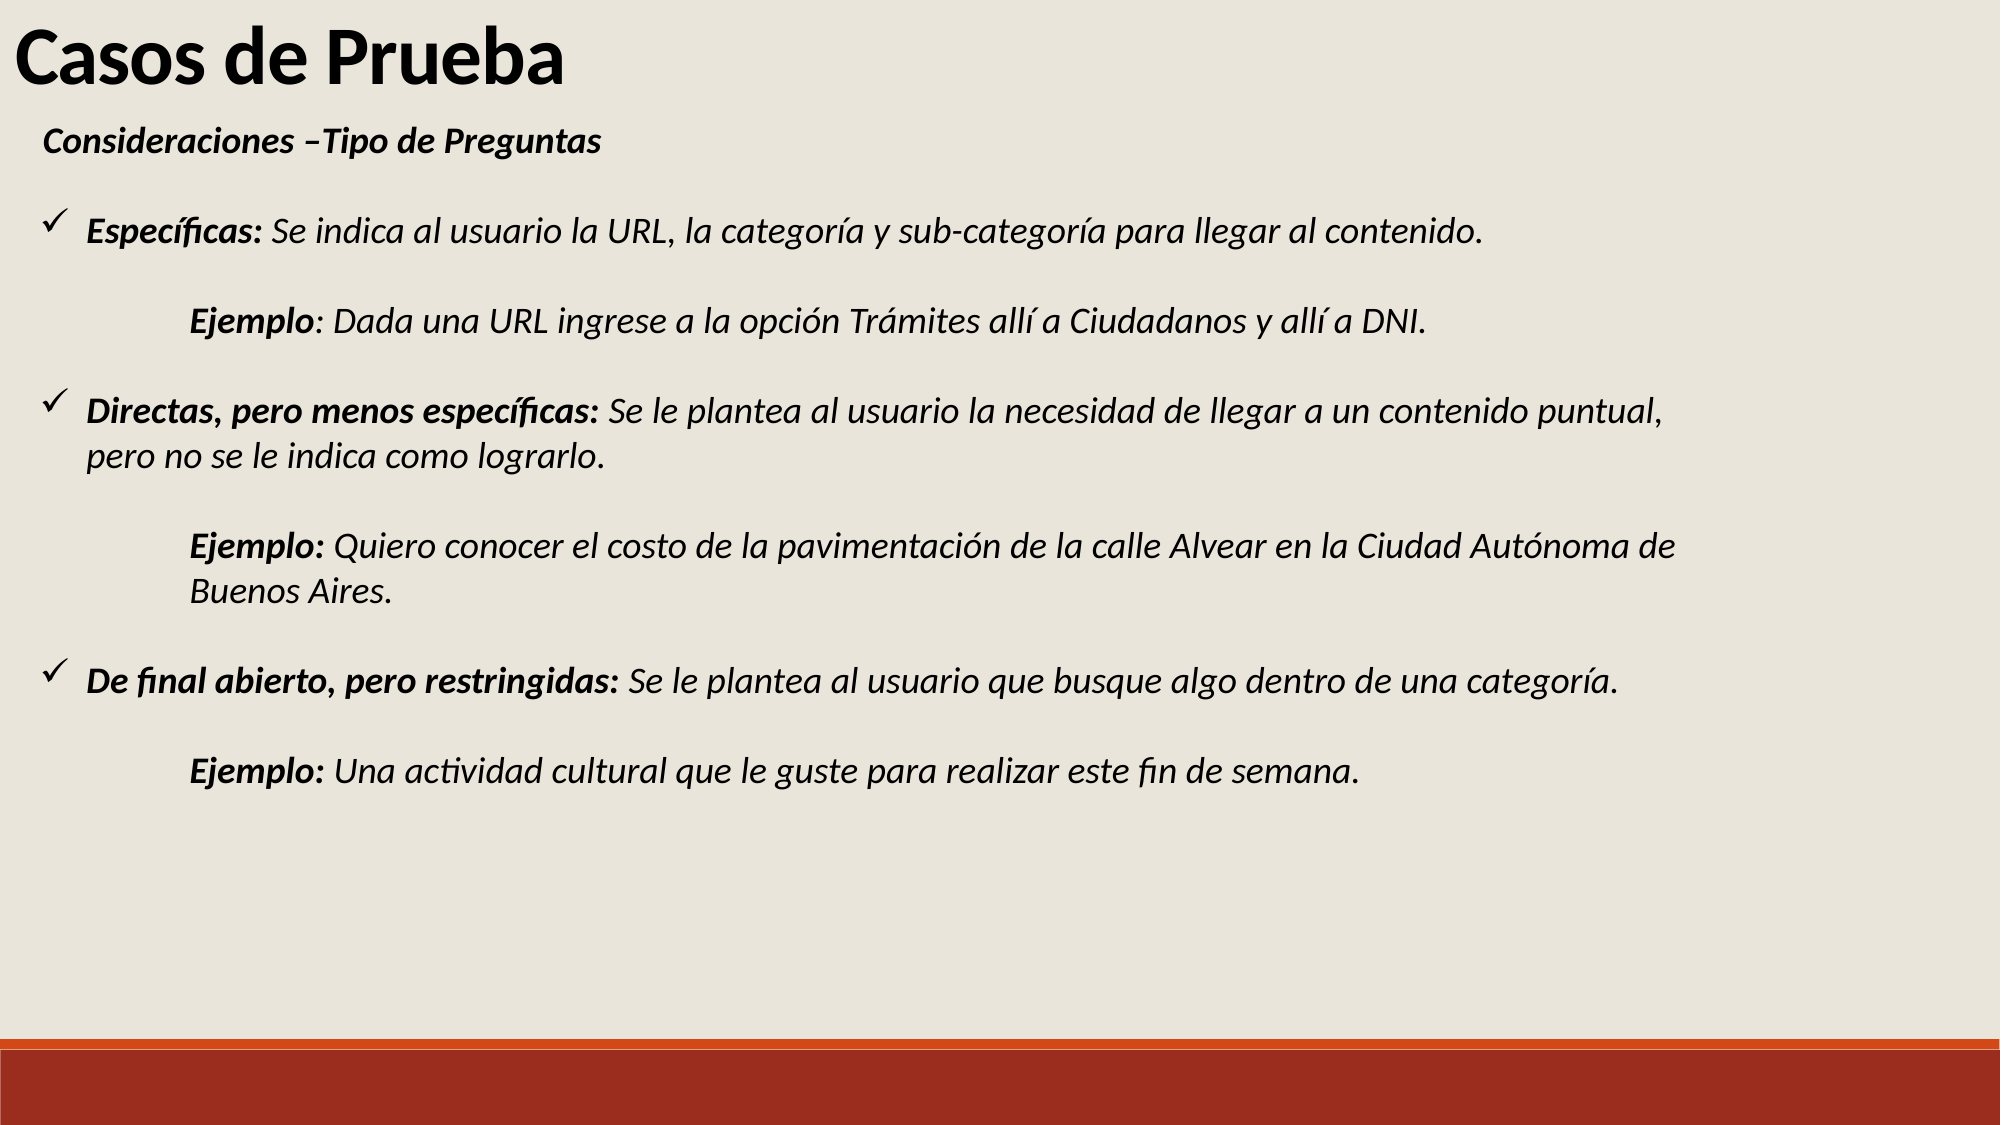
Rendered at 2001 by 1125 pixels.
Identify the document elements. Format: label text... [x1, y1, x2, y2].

text_box Consideraciones –Tipo de Preguntas [28, 108, 626, 169]
title Casos de Prueba [0, 0, 1856, 109]
text_box Específicas: Se indica al usuario la URL, la categoría y sub-categoría para llegar al contenido. Ejemplo: Dada una URL ingrese a la opción Trámites allí a Ciudadanos y allí a DNI. Directas, pero menos específicas: Se le plantea al usuario la necesidad de llegar a un contenido puntual, pero no se le indica como lograrlo. Ejemplo: Quiero conocer el costo de la pavimentación de la calle Alvear en la Ciudad Autónoma de Buenos Aires. De final abierto, pero restringidas: Se le plantea al usuario que busque algo dentro de una categoría. Ejemplo: Una actividad cultural que le guste para realizar este fin de semana. [24, 108, 1705, 844]
